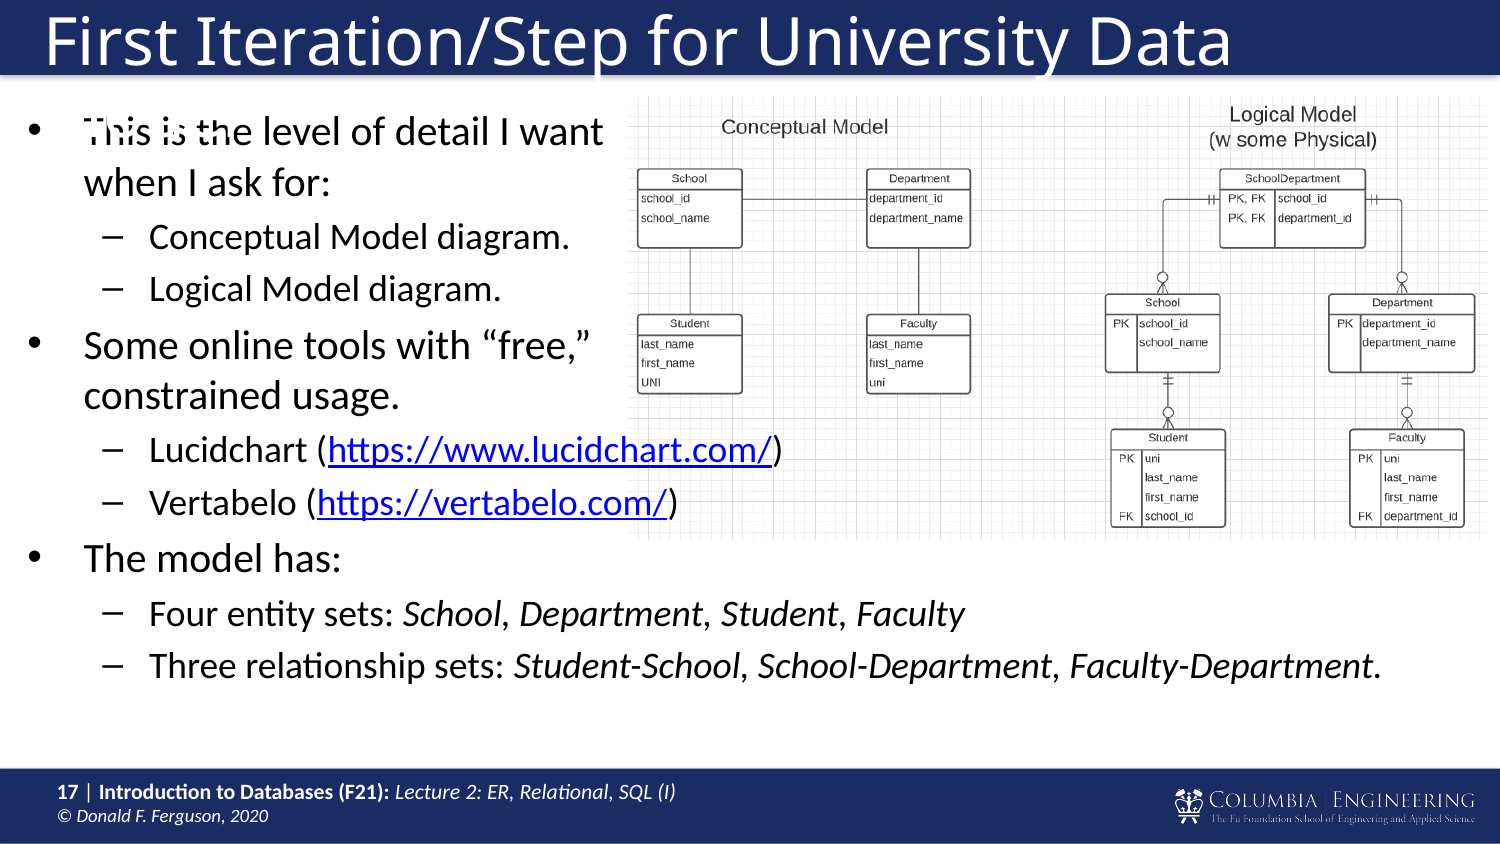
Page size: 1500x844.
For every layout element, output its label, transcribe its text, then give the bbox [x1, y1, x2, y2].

picture [628, 96, 1488, 540]
title First Iteration/Step for University Data Model [28, 0, 1450, 73]
list This is the level of detail I want when I ask for: Conceptual Model diagram. Logical Model diagram. Some online tools with “free,” constrained usage. Lucidchart (https://www.lucidchart.com/) Vertabelo (https://vertabelo.com/) The model has: Four entity sets: School, Department, Student, Faculty Three relationship sets: Student-School, School-Department, Faculty-Department. [12, 96, 1475, 760]
